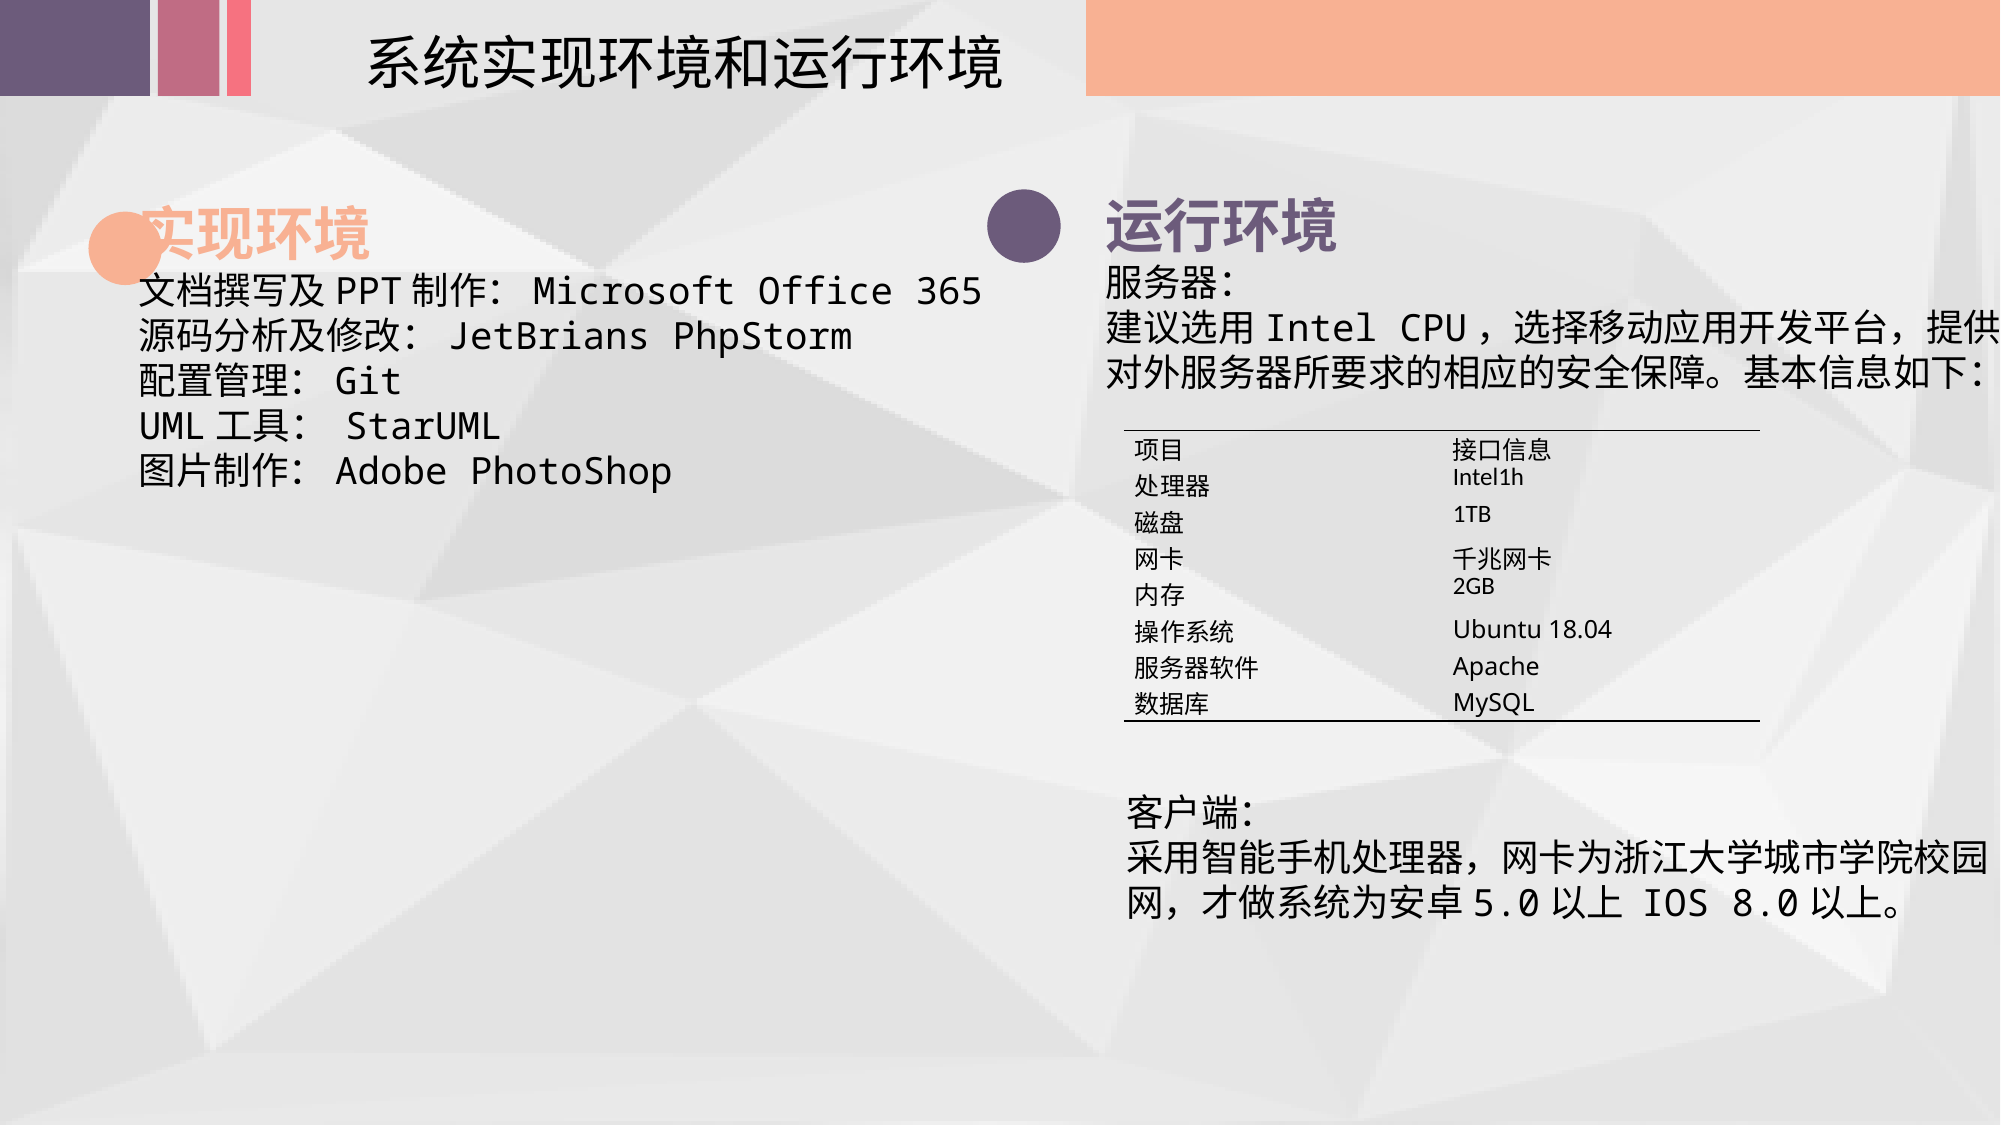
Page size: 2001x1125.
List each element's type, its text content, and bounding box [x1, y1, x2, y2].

table_cell 处理器 [1124, 467, 1442, 503]
table_header 接口信息 [1442, 431, 1760, 467]
text_box [0, 0, 150, 96]
text_box [157, 0, 220, 96]
table_cell Intel1h [1442, 467, 1760, 503]
text_box 运行环境 服务器： 建议选用Intel CPU，选择移动应用开发平台，提供 对外服务器所要求的相应的安全保障。基本信息如下： [1090, 181, 2000, 402]
text_box 客户端： 采用智能手机处理器，网卡为浙江大学城市学院校园网，才做系统为安卓5.0以上 IOS 8.0以上。 [1111, 781, 2000, 932]
table_cell 服务器软件 [1124, 648, 1442, 685]
table_cell 网卡 [1124, 540, 1442, 576]
text_box 系统实现环境和运行环境 [349, 18, 1021, 104]
table_cell 千兆网卡 [1442, 540, 1760, 576]
text_box 实现环境 文档撰写及PPT制作：Microsoft Office 365 源码分析及修改：JetBrians PhpStorm 配置管理：Git UML工具： StarUML 图片制作：Adobe PhotoShop [123, 189, 998, 500]
text_box [987, 189, 1061, 263]
picture [0, 0, 2001, 1125]
table_cell 数据库 [1124, 685, 1442, 720]
table_cell Ubuntu 18.04 [1442, 612, 1760, 648]
table_cell 磁盘 [1124, 503, 1442, 540]
table_cell Apache [1442, 648, 1760, 685]
table_cell 操作系统 [1124, 612, 1442, 648]
text_box [227, 0, 251, 96]
table_header 项目 [1124, 431, 1442, 467]
text_box [1086, 0, 2000, 96]
text_box [88, 211, 123, 285]
table_cell MySQL [1442, 685, 1760, 720]
table_cell 1TB [1442, 503, 1760, 540]
table_cell 2GB [1442, 576, 1760, 612]
table_cell 内存 [1124, 576, 1442, 612]
